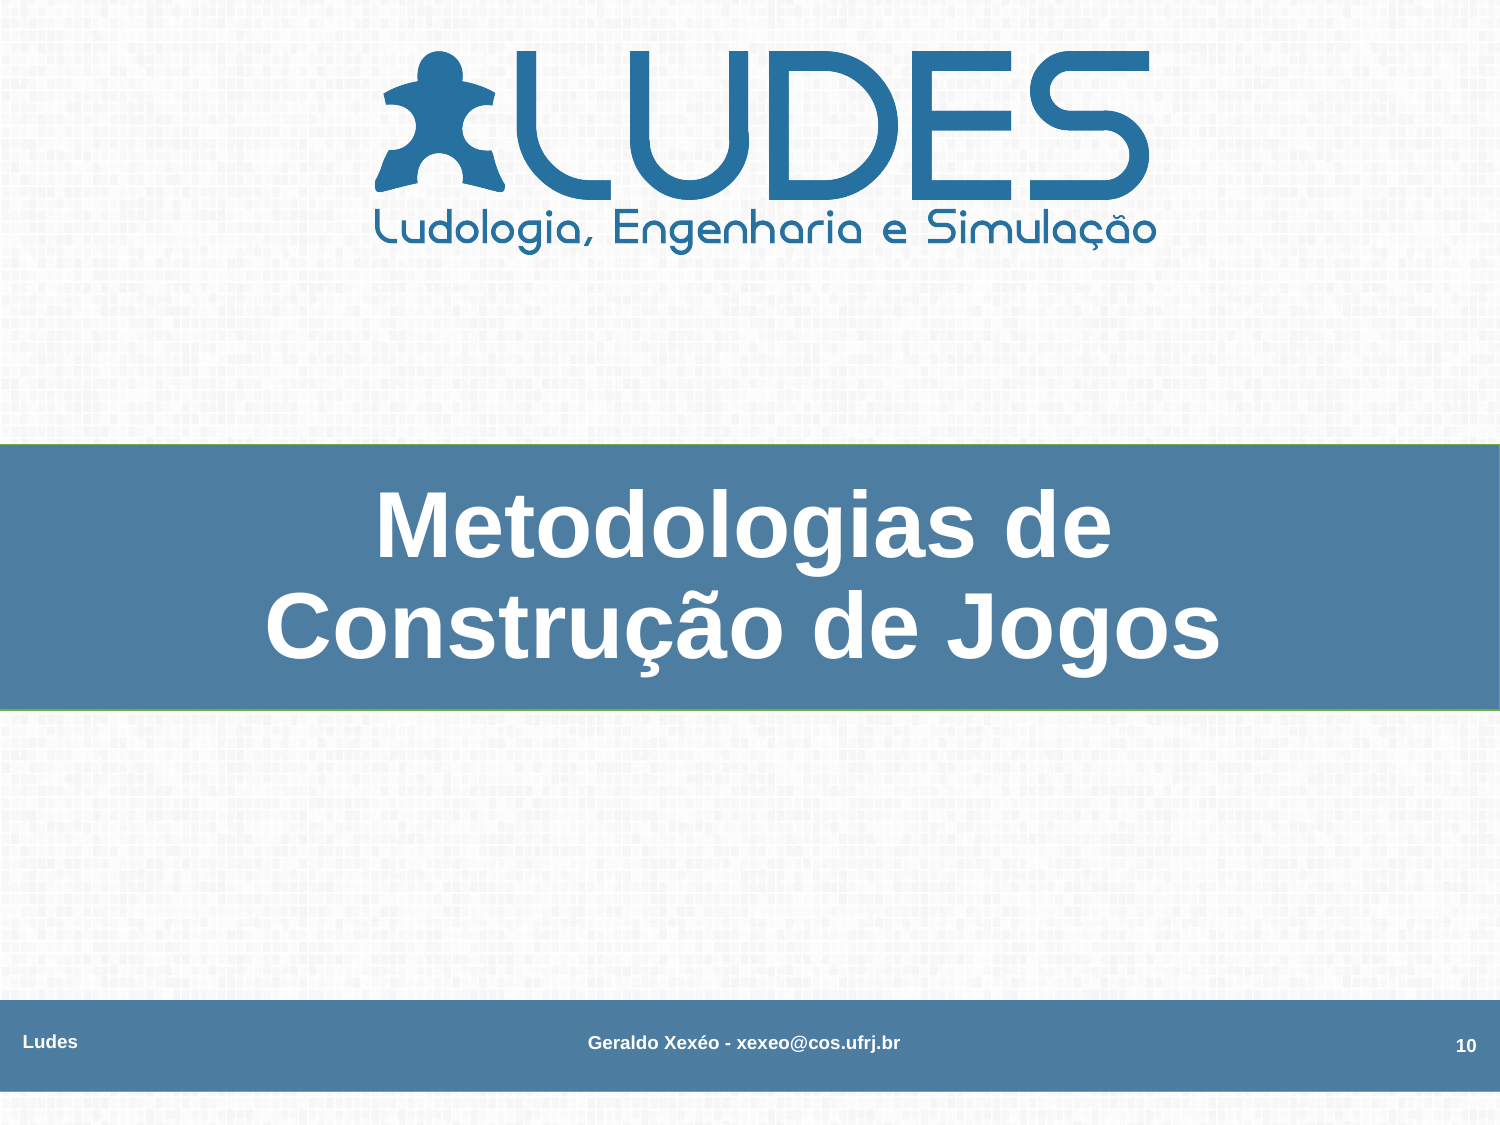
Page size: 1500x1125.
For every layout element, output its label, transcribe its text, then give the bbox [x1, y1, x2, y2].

slide_number 10 [1297, 1021, 1492, 1069]
slide_number Ludes [7, 1017, 203, 1066]
picture [0, 0, 1500, 444]
picture [0, 711, 1500, 1125]
footer Geraldo Xexéo - xexeo@cos.ufrj.br [526, 1018, 962, 1066]
title Metodologias de Construção de Jogos [97, 444, 1392, 711]
